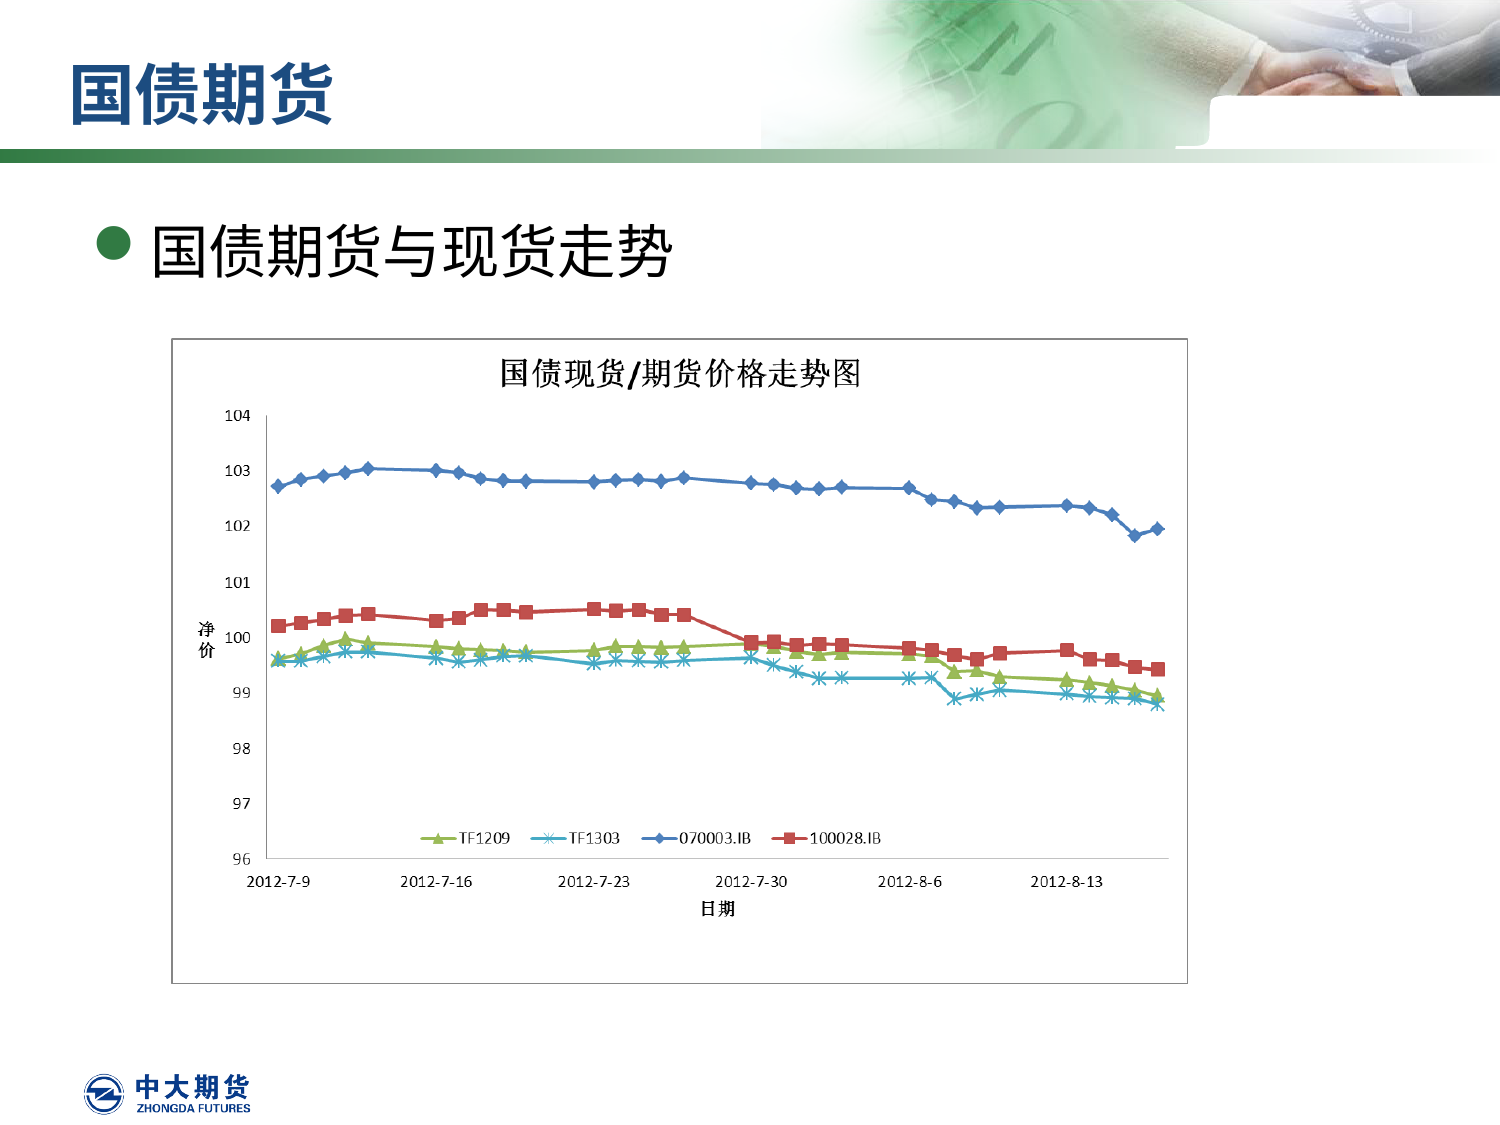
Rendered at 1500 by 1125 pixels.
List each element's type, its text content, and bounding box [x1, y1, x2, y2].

list 国债期货与现货走势 [76, 208, 1427, 1038]
picture [761, 0, 1500, 150]
picture [170, 337, 1188, 985]
title 国债期货 [53, 42, 1187, 143]
picture [82, 1057, 258, 1125]
